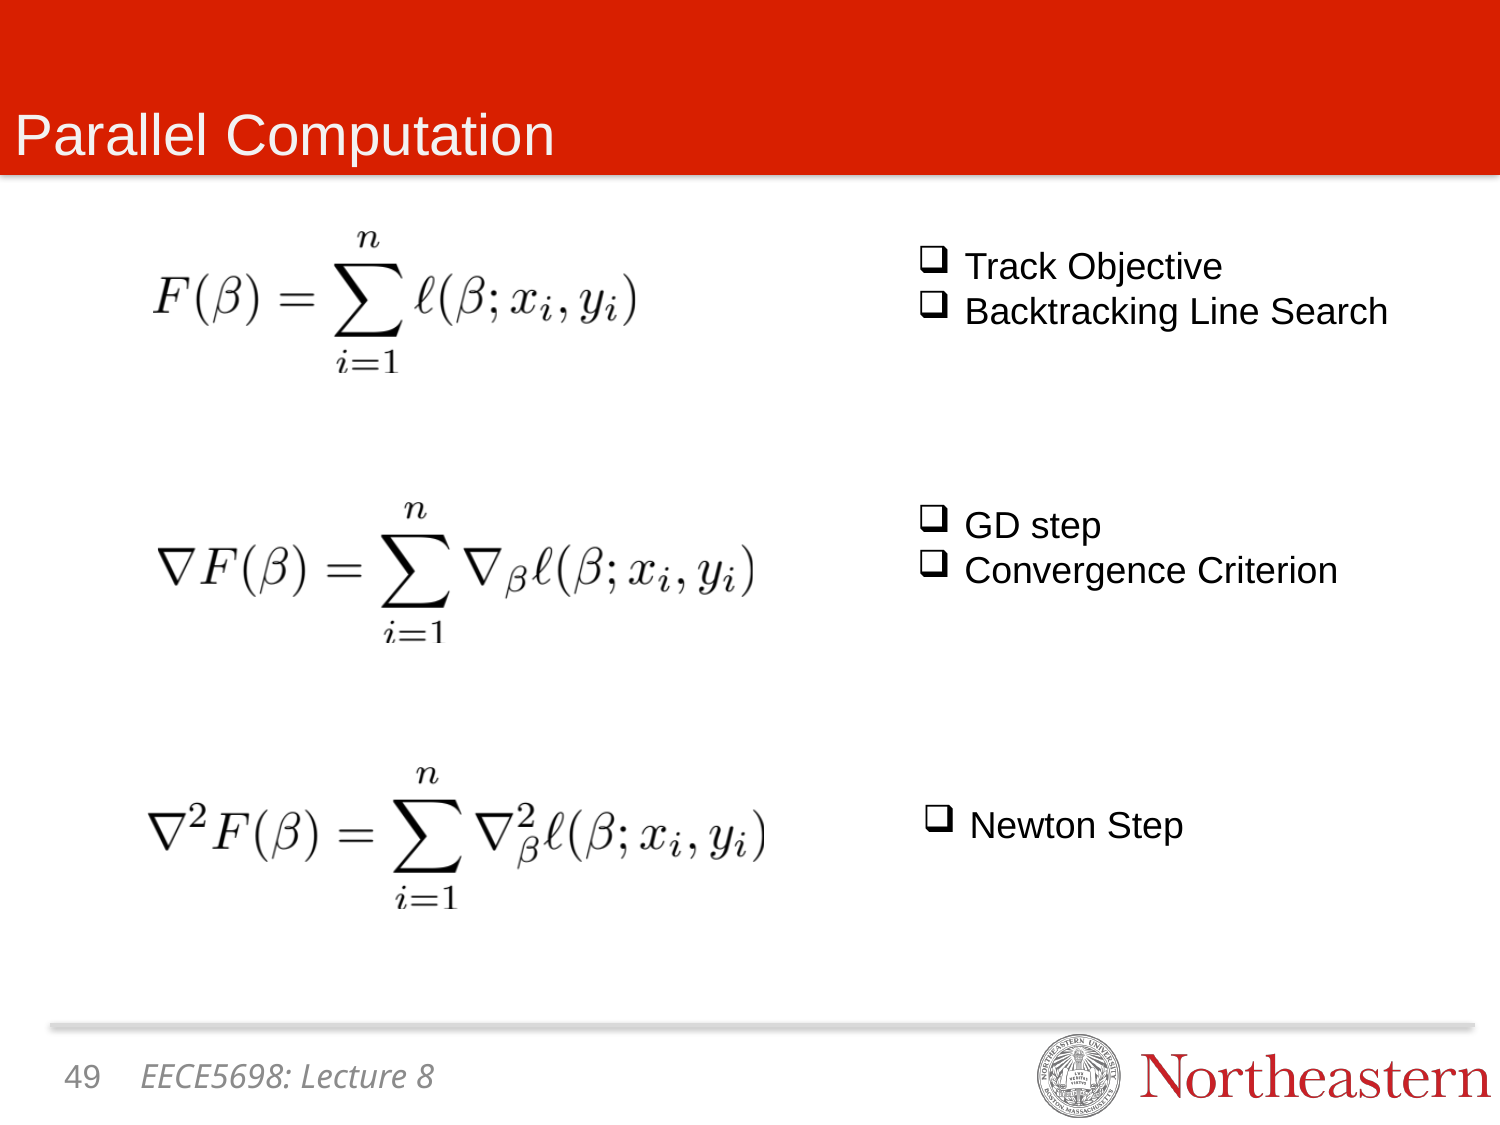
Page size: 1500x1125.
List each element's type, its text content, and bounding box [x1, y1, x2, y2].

text_box Track Objective Backtracking Line Search [902, 234, 1404, 340]
title Parallel Computation [0, 0, 1500, 175]
footer EECE5698: Lecture 8 [125, 1045, 1029, 1105]
picture [152, 231, 636, 373]
text_box Newton Step [907, 793, 1199, 854]
slide_number 48 [41, 1045, 117, 1105]
picture [146, 767, 765, 909]
picture [1037, 1034, 1491, 1118]
picture [157, 501, 753, 644]
text_box GD step Convergence Criterion [902, 493, 1354, 599]
